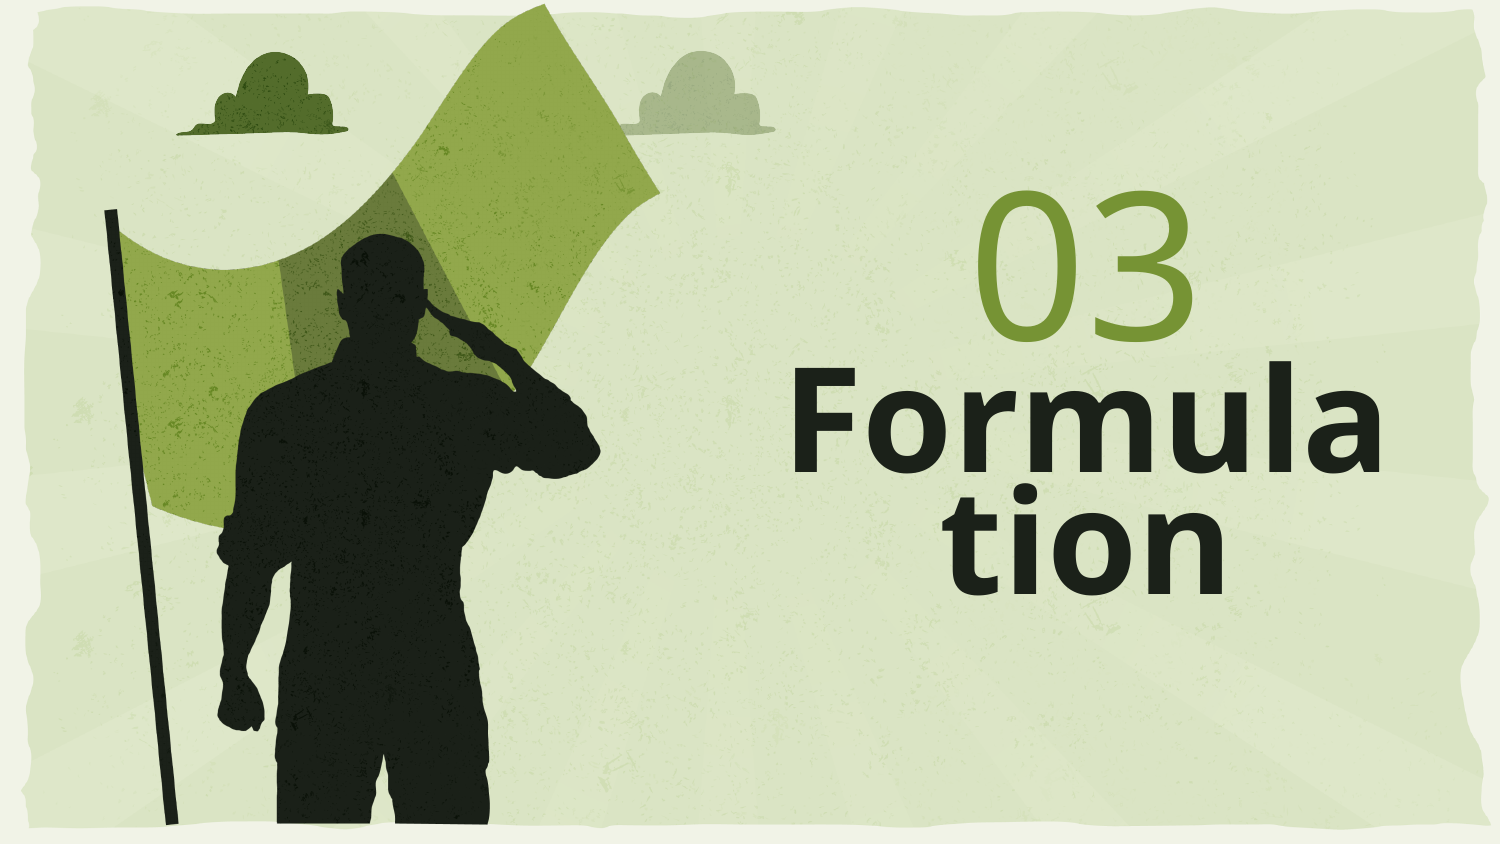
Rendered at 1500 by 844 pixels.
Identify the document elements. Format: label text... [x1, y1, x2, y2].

picture [0, 0, 1500, 844]
text_box Formulation [744, 359, 1429, 506]
text_box 03 [764, 165, 1409, 351]
